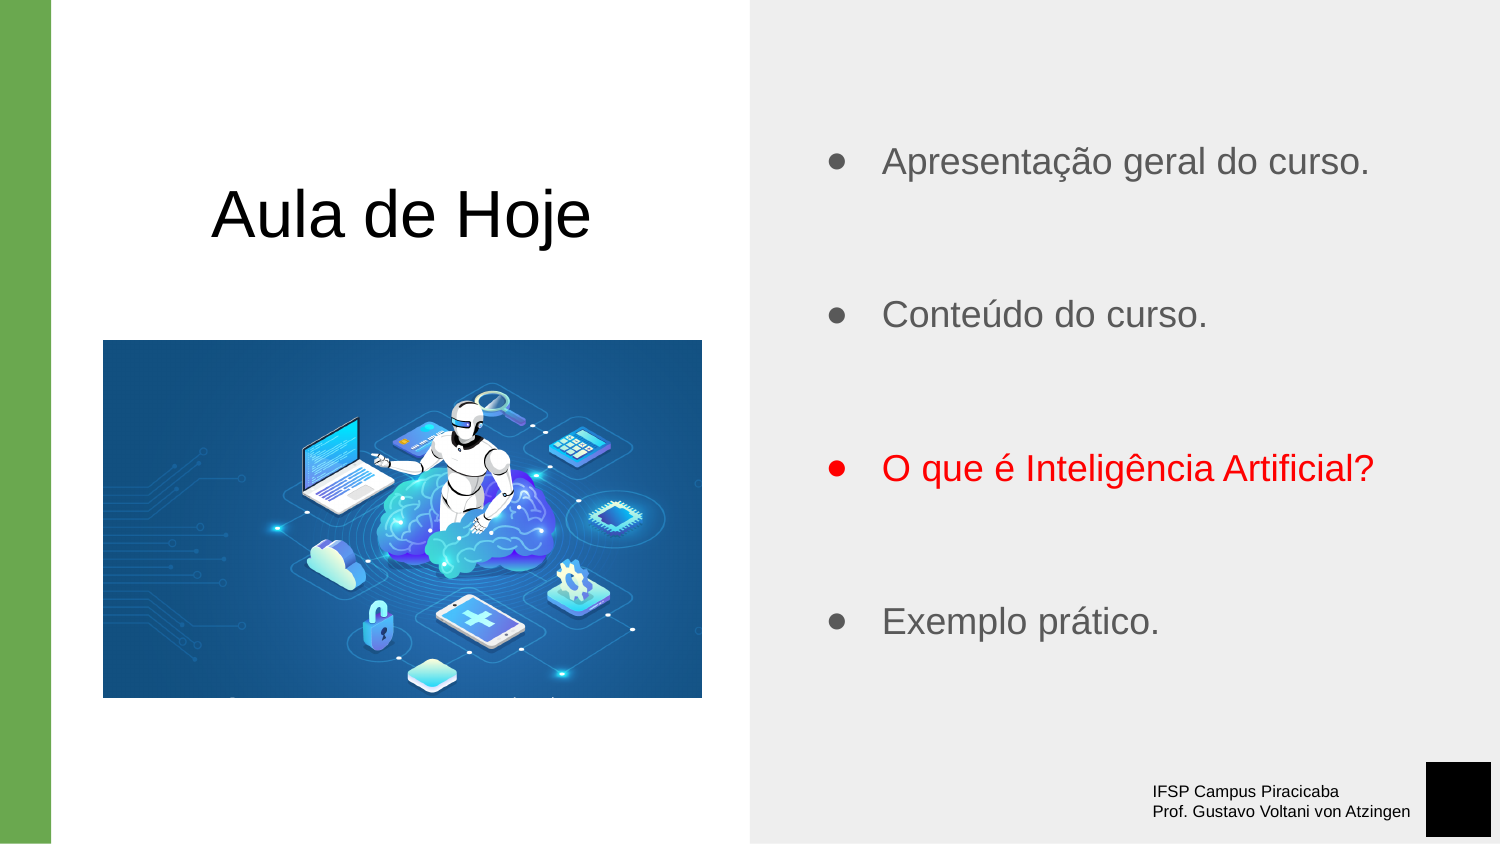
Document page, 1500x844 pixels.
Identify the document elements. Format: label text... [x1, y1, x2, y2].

list Apresentação geral do curso. Conteúdo do curso. O que é Inteligência Artificial? Exemplo prático. [791, 47, 1466, 725]
picture [1426, 762, 1491, 837]
title Aula de Hoje [92, 23, 713, 267]
picture [102, 340, 703, 698]
